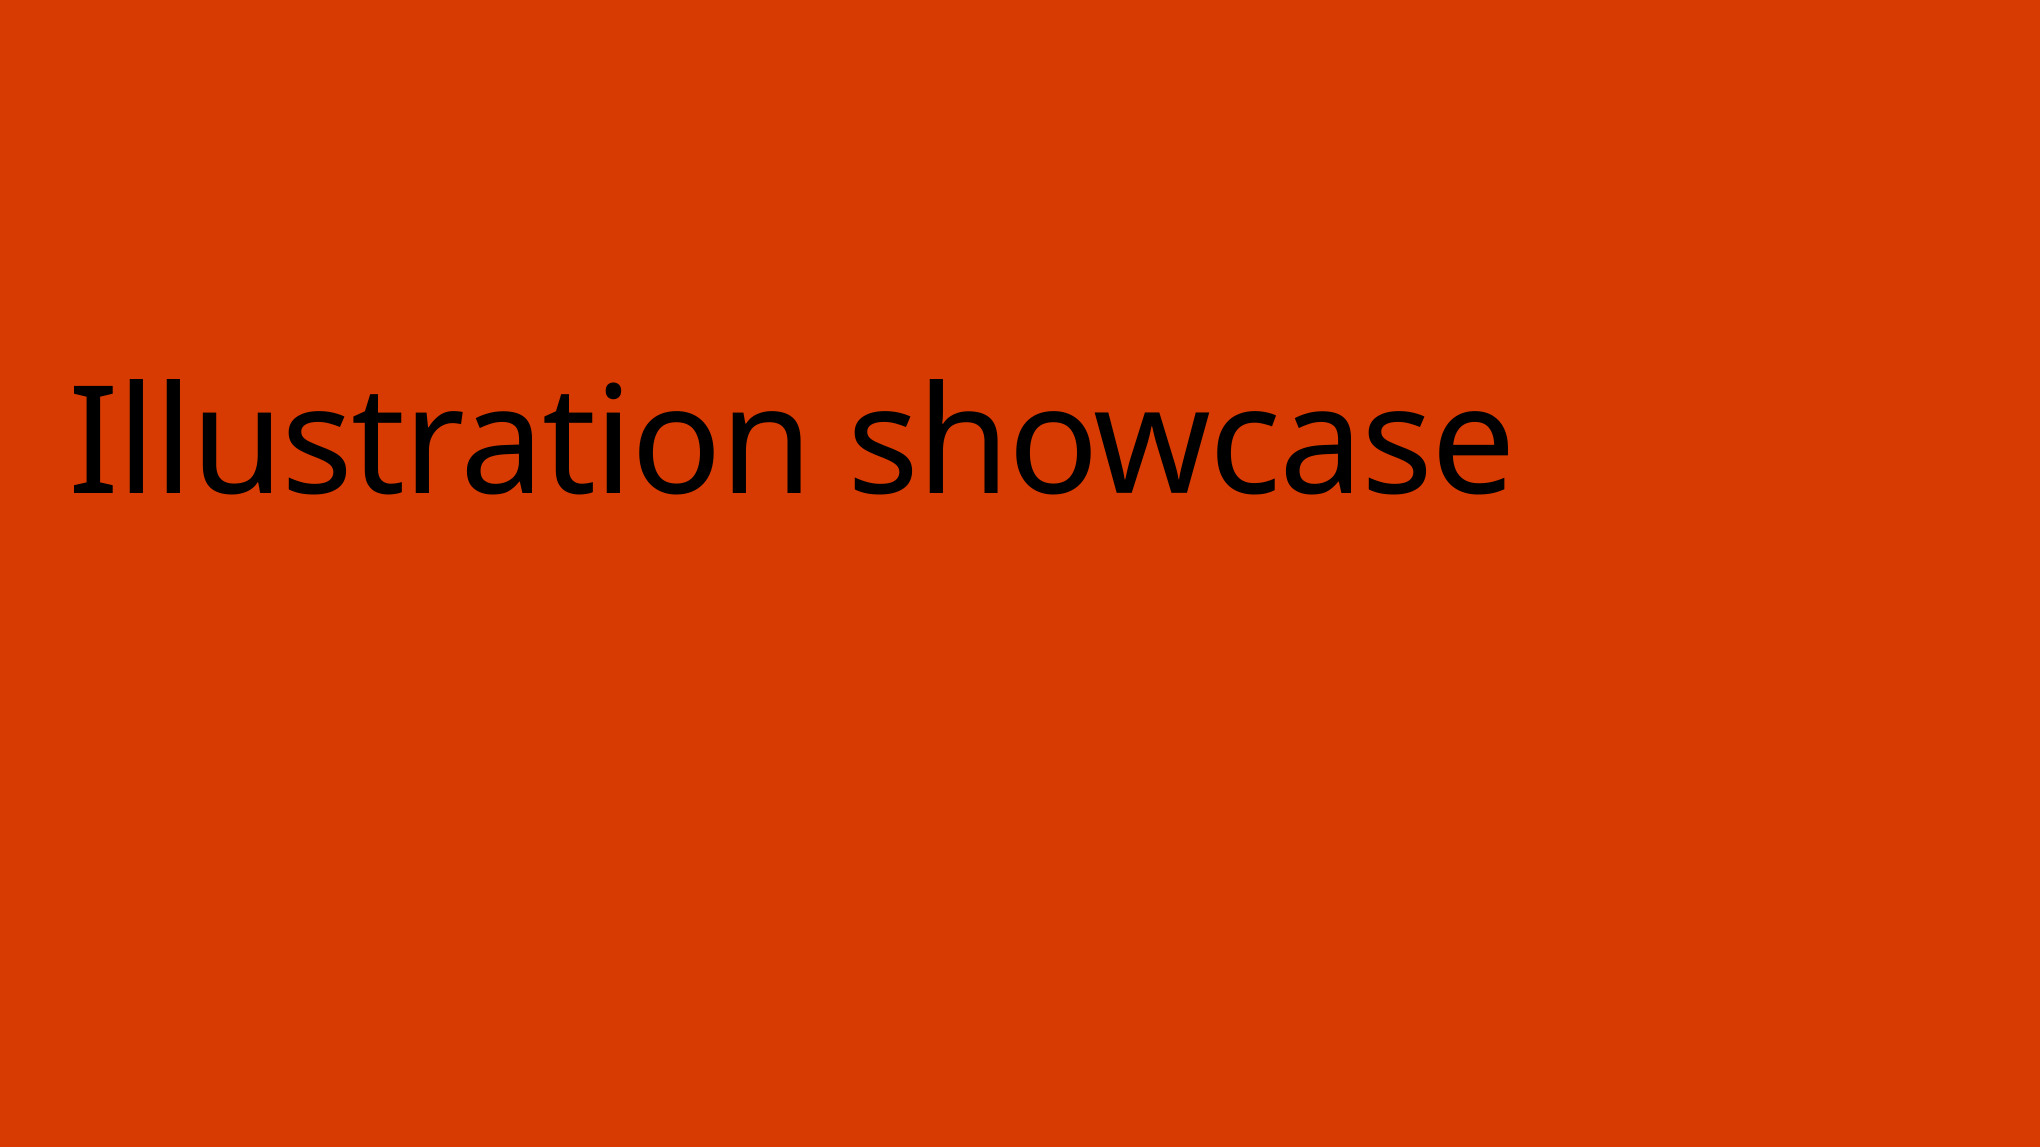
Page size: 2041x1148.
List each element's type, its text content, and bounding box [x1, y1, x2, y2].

title Illustration showcase [45, 348, 1996, 543]
